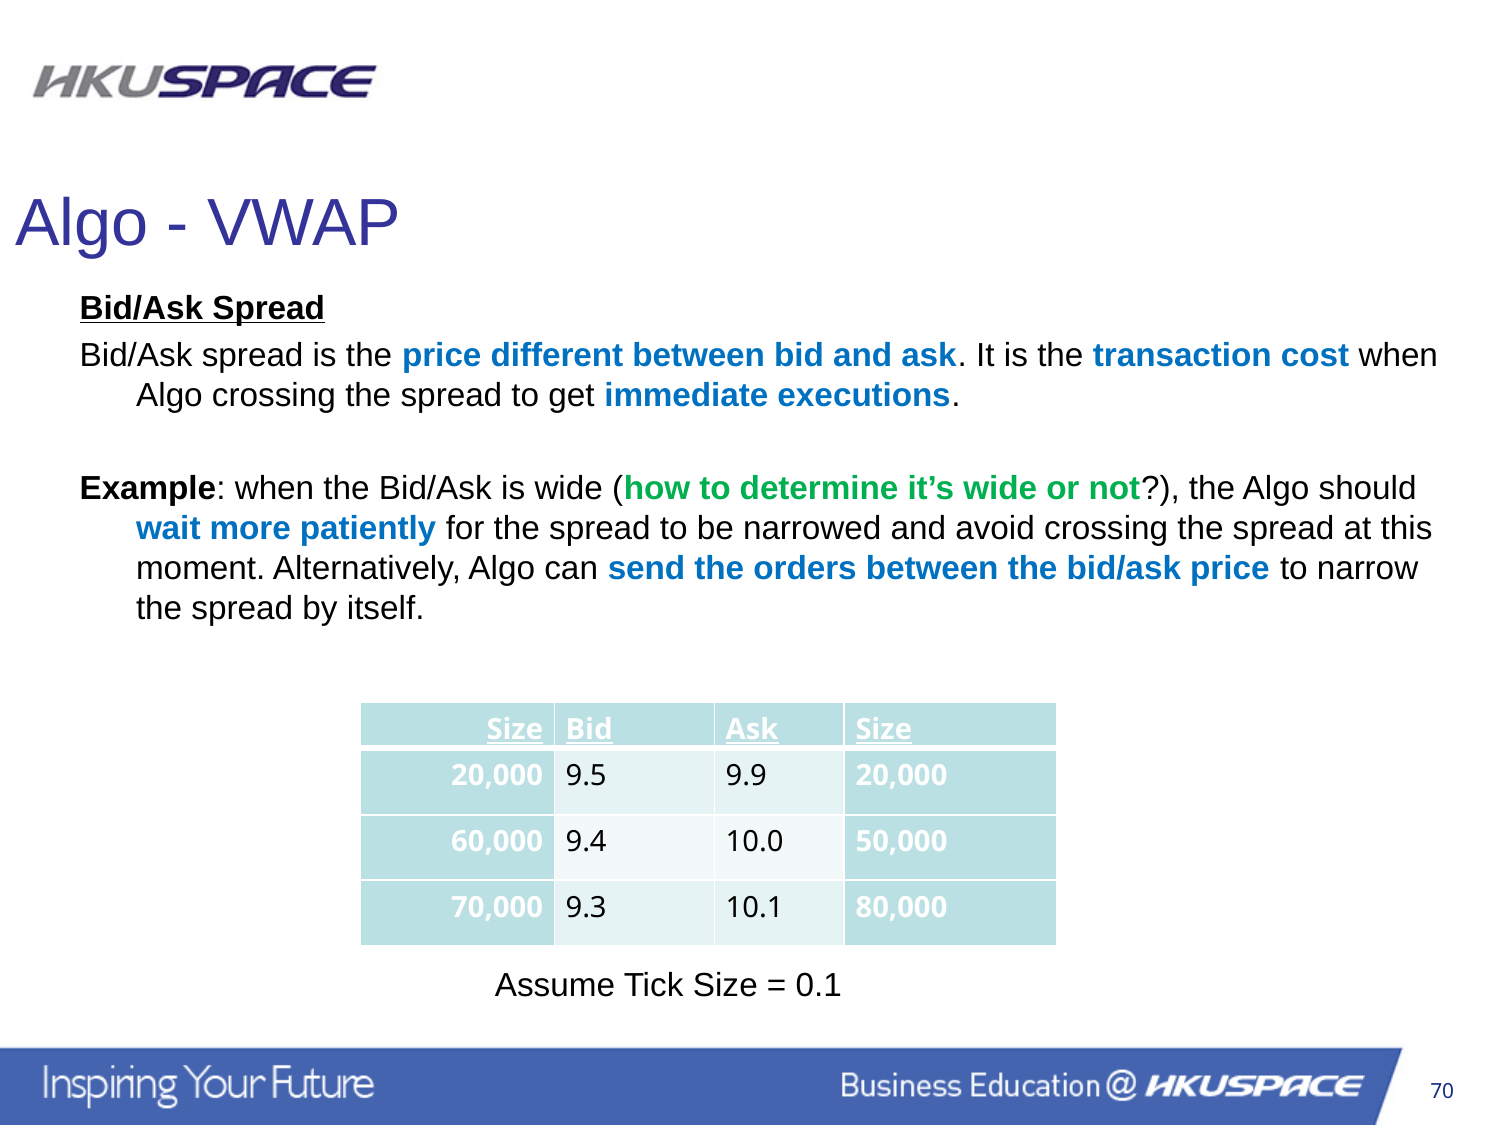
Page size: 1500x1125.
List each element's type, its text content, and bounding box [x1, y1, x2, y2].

table_cell 10.1 [715, 881, 843, 945]
table_cell 60,000 [361, 816, 554, 879]
picture [0, 0, 1500, 1125]
table_cell 9.5 [555, 751, 714, 814]
table_cell 20,000 [361, 751, 554, 814]
table_cell 9.4 [555, 816, 714, 879]
table_header Size [845, 703, 1056, 745]
table_cell 50,000 [845, 816, 1056, 879]
table_cell 9.9 [715, 751, 843, 814]
title Algo - VWAP [0, 101, 1325, 266]
table_cell 10.0 [715, 816, 843, 879]
table_cell 9.3 [555, 881, 714, 945]
table_cell 70,000 [361, 881, 554, 945]
table_header Ask [715, 703, 843, 745]
table_header Size [361, 703, 554, 745]
text_box Assume Tick Size = 0.1 [480, 955, 858, 1011]
table_header Bid [555, 703, 714, 745]
slide_number 70 [1415, 1070, 1499, 1125]
table_cell 20,000 [845, 751, 1056, 814]
text_box Bid/Ask Spread Bid/Ask spread is the price different between bid and ask. It is the transaction cost when Algo crossing the spread to get immediate executions. Example: when the Bid/Ask is wide (how to determine it’s wide or not?), the Algo should wait more patiently for the spread to be narrowed and avoid crossing the spread at this moment. Alternatively, Algo can send the orders between the bid/ask price to narrow the spread by itself. [64, 278, 1483, 657]
table_cell 80,000 [845, 881, 1056, 945]
